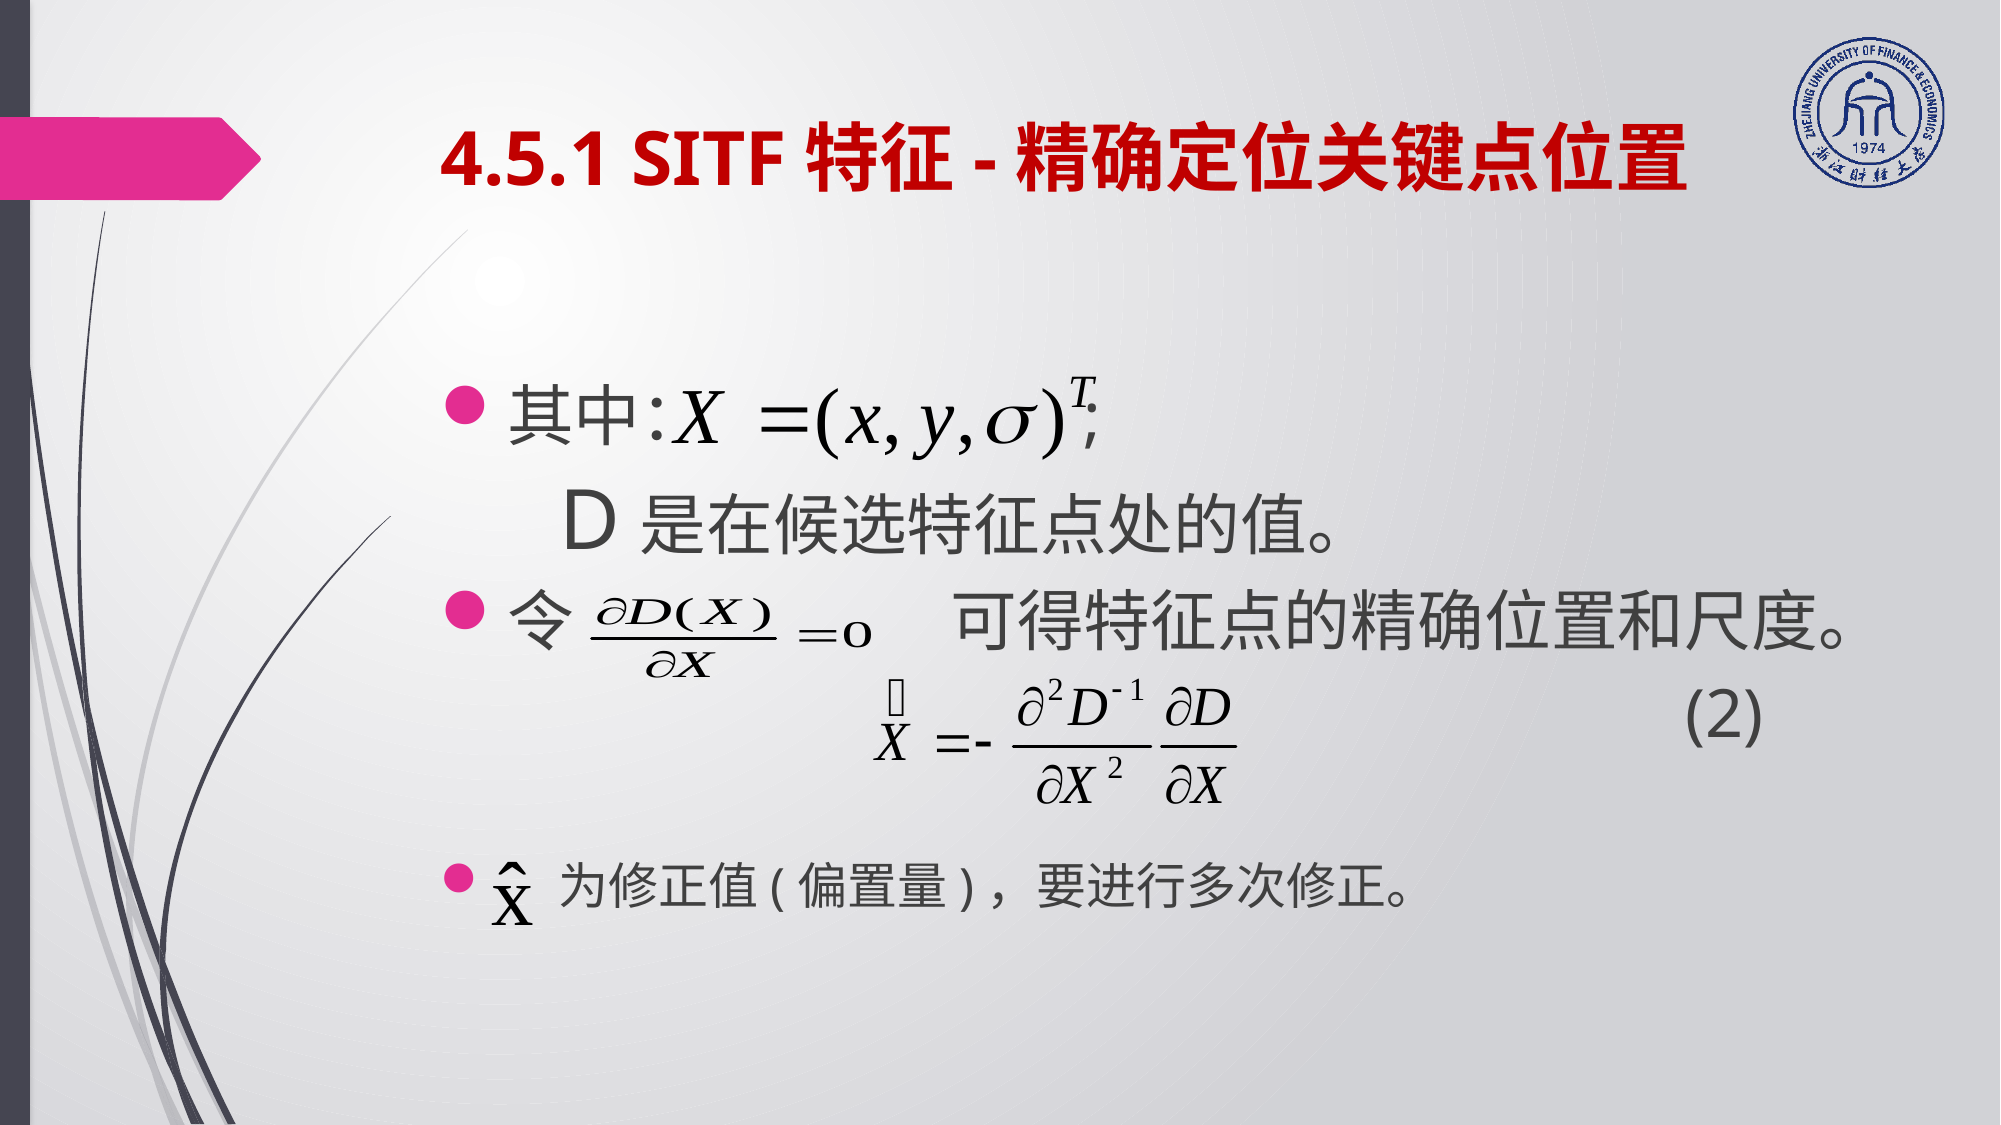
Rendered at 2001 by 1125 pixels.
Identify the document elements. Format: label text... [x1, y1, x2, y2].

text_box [476, 847, 549, 941]
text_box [656, 357, 1112, 477]
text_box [580, 587, 885, 686]
picture [1793, 37, 1945, 188]
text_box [862, 663, 1250, 816]
list 其中： ; D是在候选特征点处的值。 令 可得特征点的精确位置和尺度。 (2) 为修正值(偏置量)，要进行多次修正。 [425, 366, 1888, 1125]
title 4.5.1 SITF特征-精确定位关键点位置 [425, 102, 1888, 313]
